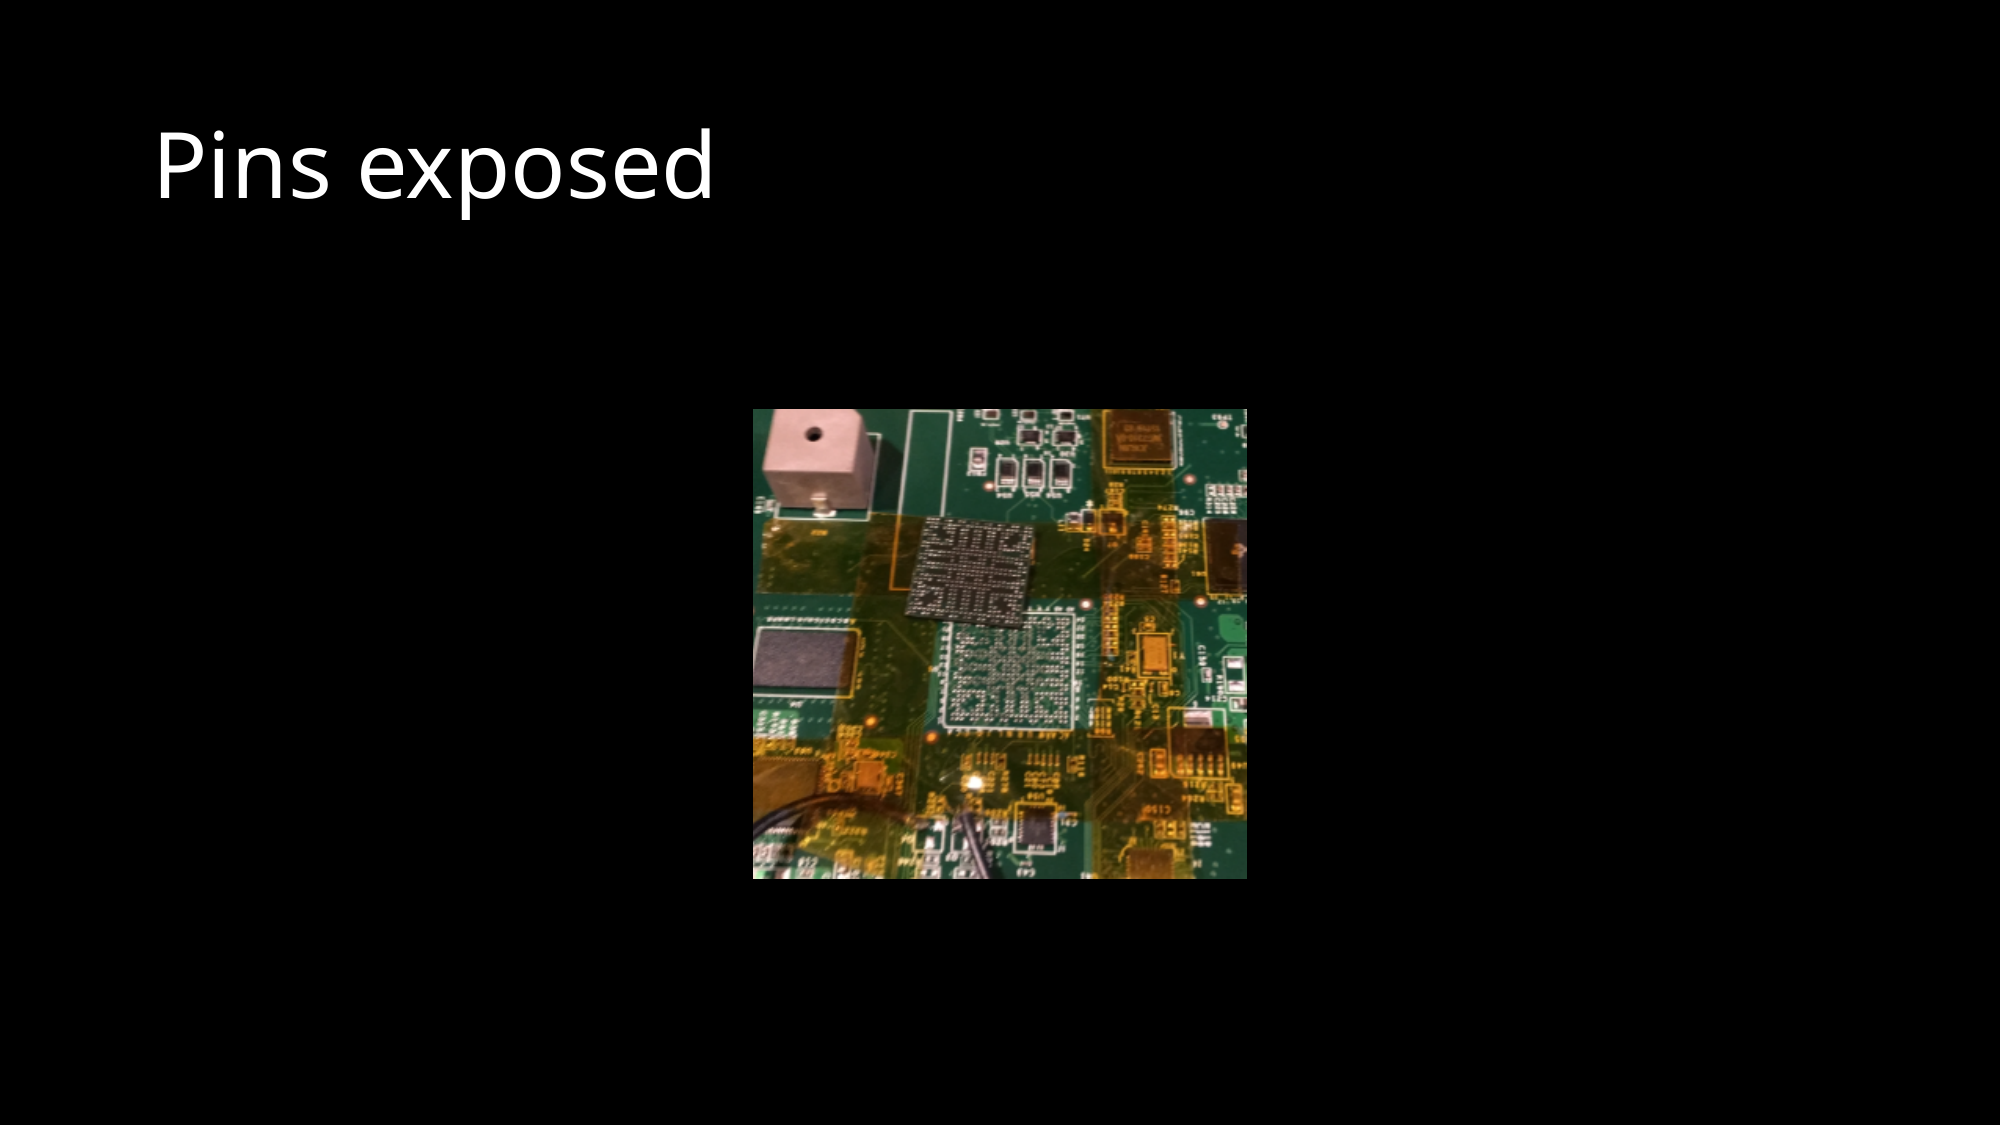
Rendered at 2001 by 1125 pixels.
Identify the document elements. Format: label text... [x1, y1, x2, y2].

title Pins exposed [137, 59, 1863, 278]
picture [753, 409, 1247, 879]
